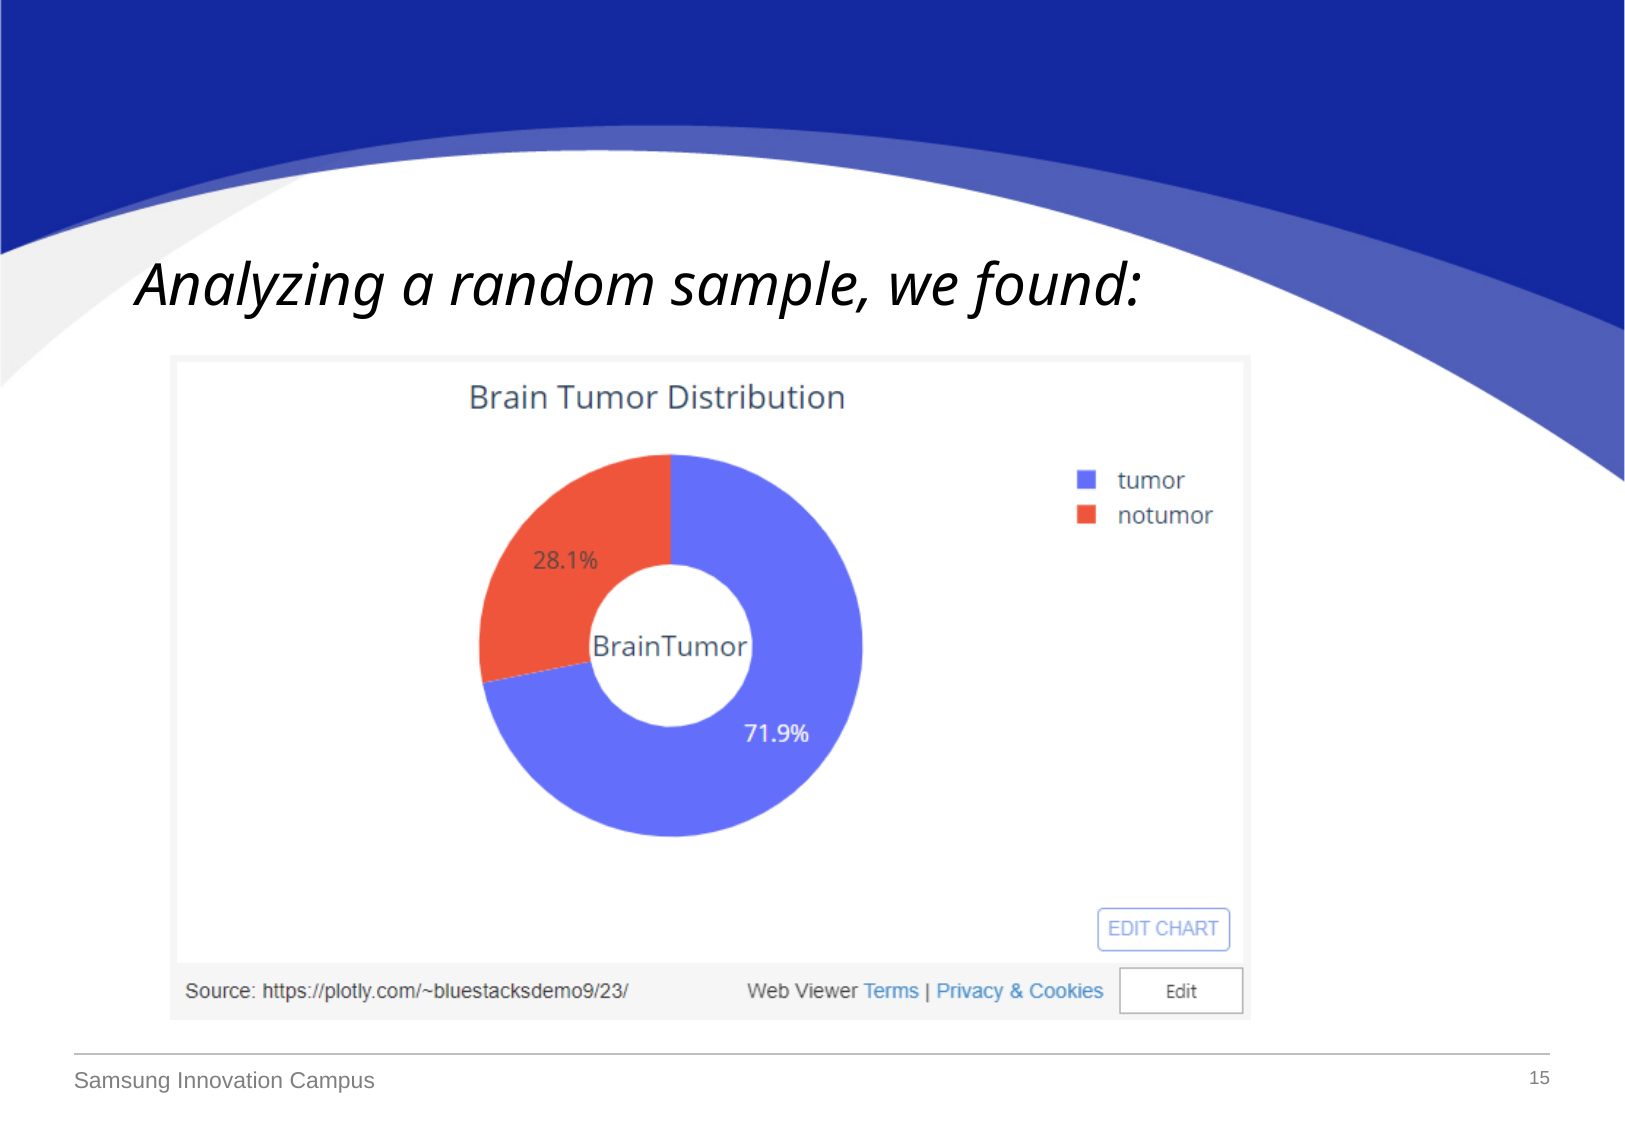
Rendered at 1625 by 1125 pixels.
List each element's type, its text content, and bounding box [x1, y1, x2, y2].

picture [0, 0, 1625, 1125]
text_box Analyzing a random sample, we found: [121, 208, 1301, 356]
